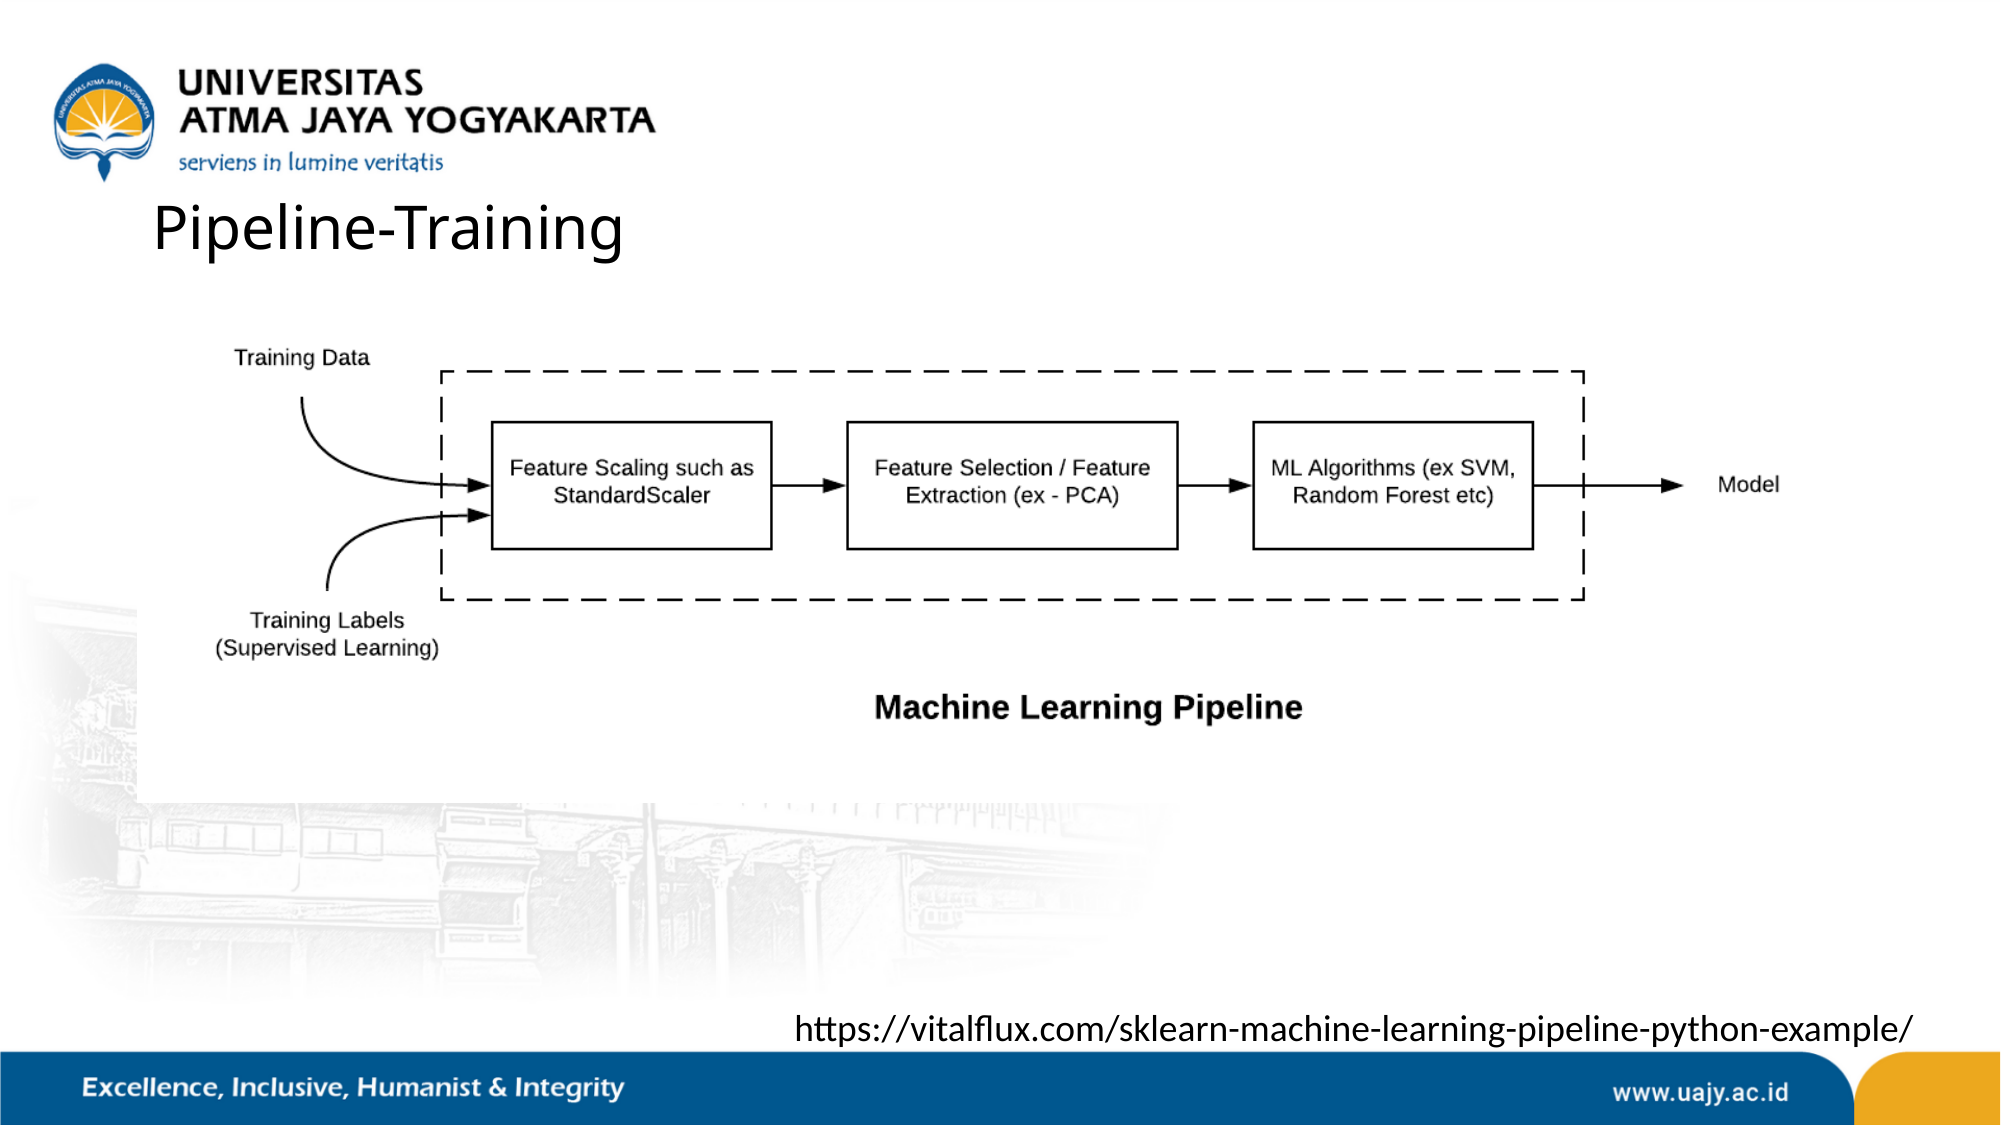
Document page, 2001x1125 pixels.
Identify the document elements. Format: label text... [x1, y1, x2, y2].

picture [0, 0, 2001, 1125]
title Pipeline-Training [137, 189, 1863, 270]
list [137, 270, 1863, 803]
text_box https://vitalflux.com/sklearn-machine-learning-pipeline-python-example/ [779, 996, 1930, 1057]
